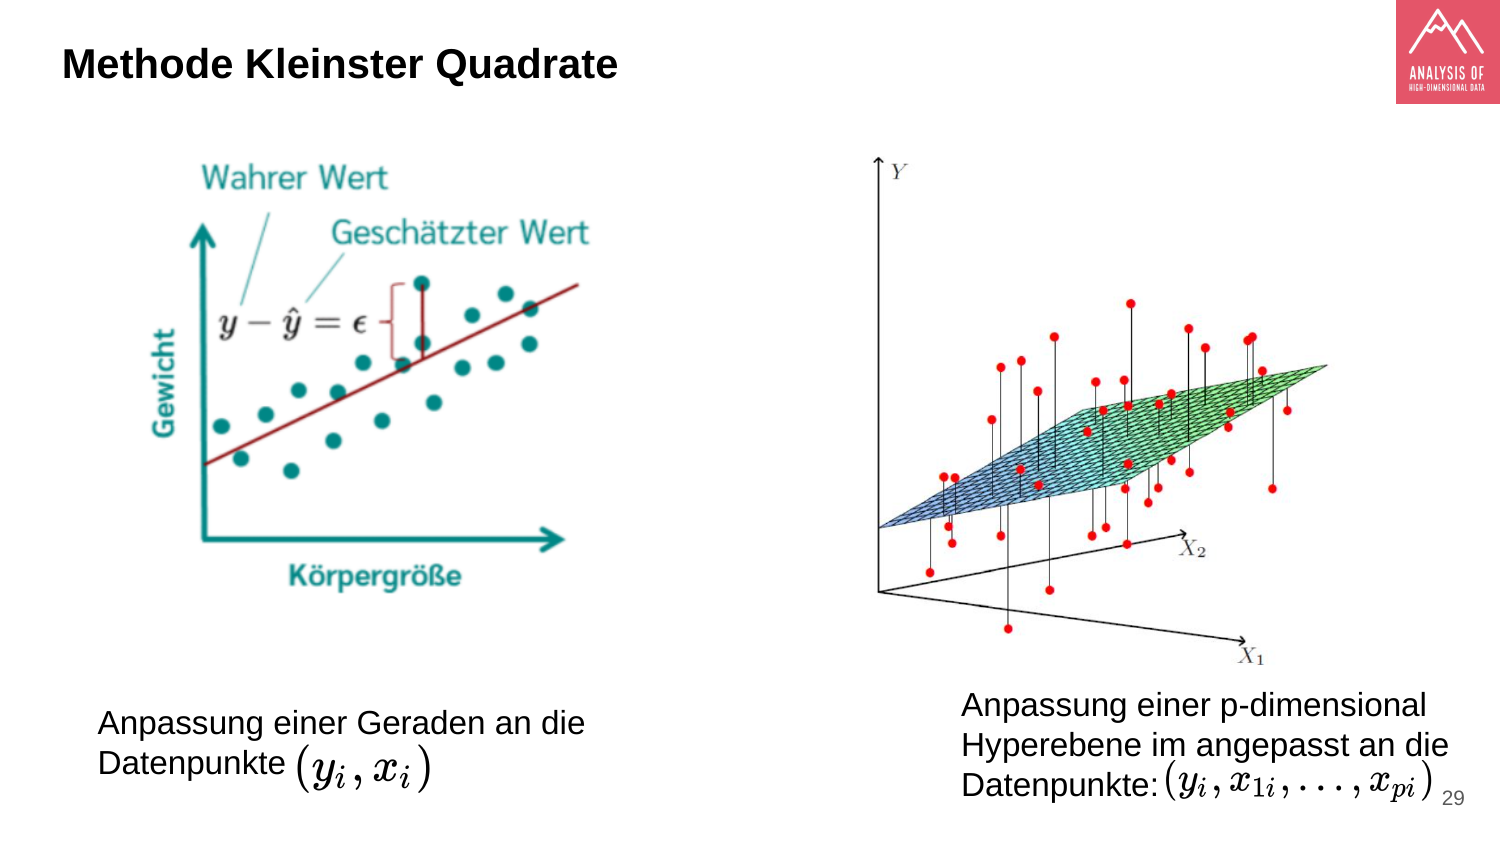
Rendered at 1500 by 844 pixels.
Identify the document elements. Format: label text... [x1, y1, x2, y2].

picture [1396, 0, 1500, 104]
text_box Anpassung einer p-dimensional Hyperebene im angepasst an die Datenpunkte: [946, 668, 1476, 819]
picture [826, 144, 1356, 677]
picture [292, 739, 434, 798]
picture [137, 148, 612, 613]
slide_number ‹#› [1389, 764, 1480, 830]
picture [1161, 756, 1435, 806]
text_box Methode Kleinster Quadrate [46, 22, 833, 103]
text_box Anpassung einer Geraden an die Datenpunkte [82, 686, 750, 796]
